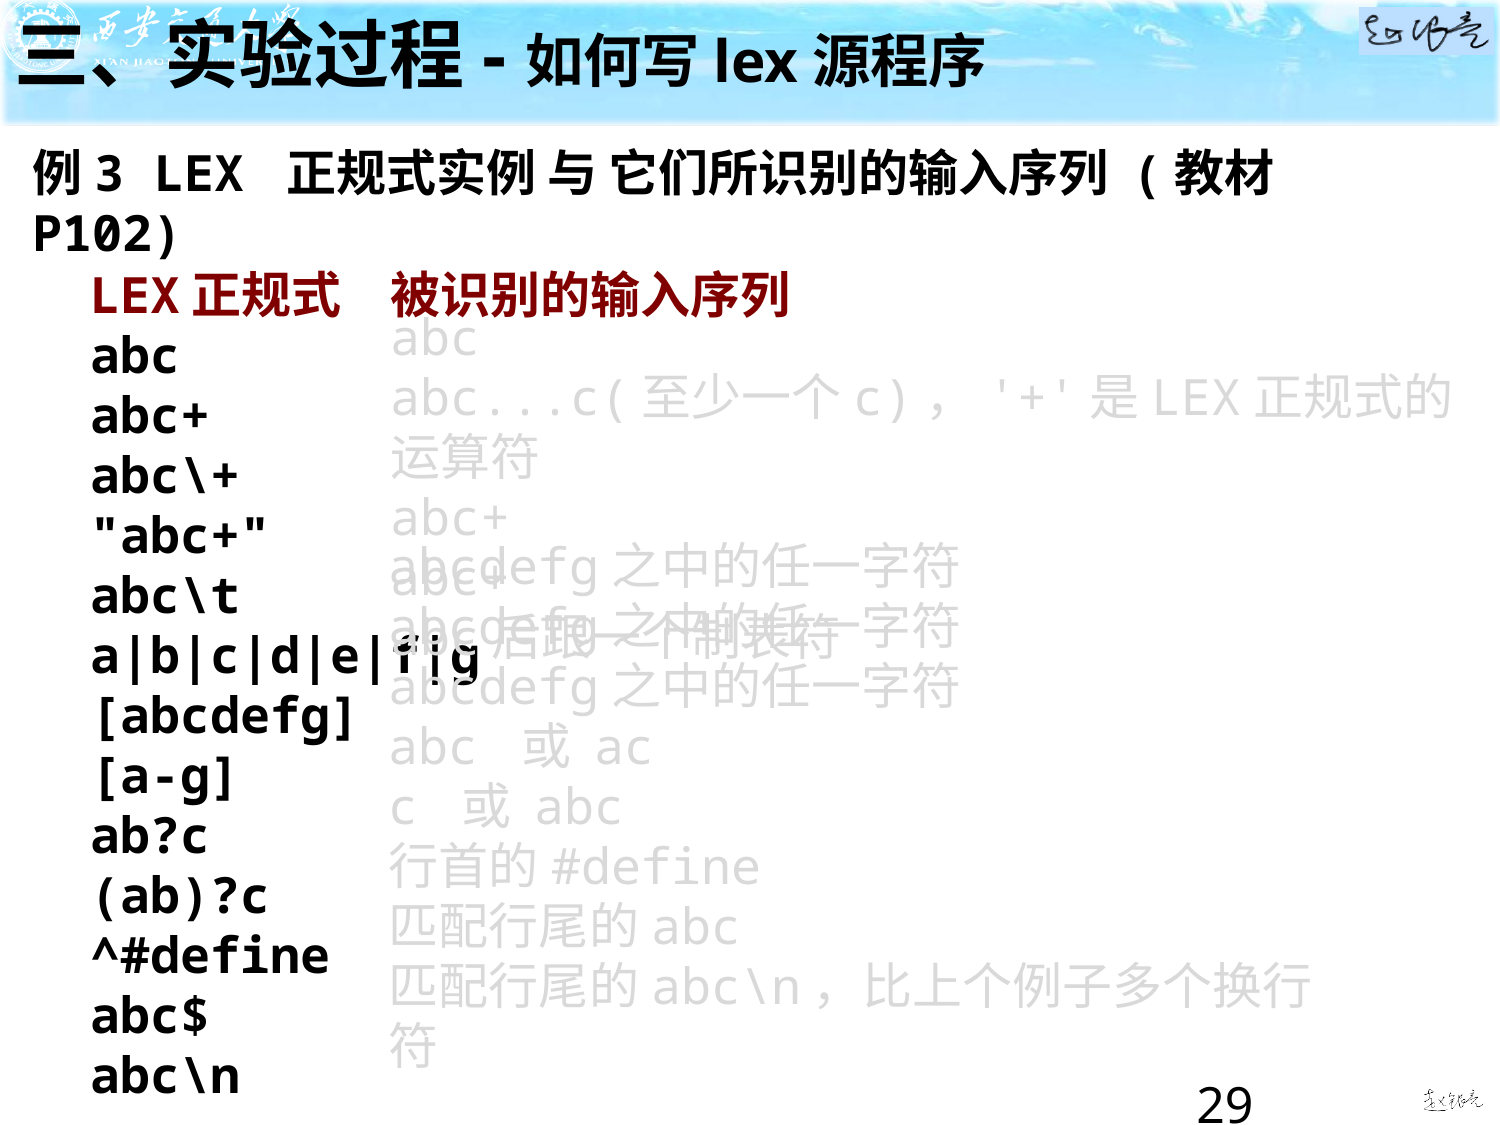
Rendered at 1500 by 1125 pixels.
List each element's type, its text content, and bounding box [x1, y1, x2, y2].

text_box 例3 LEX 正规式实例 与 它们所识别的输入序列 (教材P102) [17, 134, 1436, 269]
slide_number 29 [1181, 1111, 1495, 1125]
text_box 三、实验过程-如何写lex源程序 [0, 0, 1313, 105]
text_box abc abc...c(至少一个c)，'+'是LEX正规式的运算符 abc+ abc+ abc后跟一个制表符 [375, 298, 1500, 673]
text_box abcdefg之中的任一字符 abcdefg之中的任一字符 abcdefg之中的任一字符 abc 或 ac c 或 abc 行首的#define 匹配行尾的abc 匹配行尾的abc\n，比上个例子多个换行符 [374, 527, 1358, 1082]
text_box LEX正规式 被识别的输入序列 abc abc+ abc\+ "abc+" abc\t a|b|c|d|e|f|g [abcdefg] [a-g] ab?c (ab)?c ^#define abc$ abc\n [75, 255, 1500, 1111]
picture [9, 8, 1494, 118]
